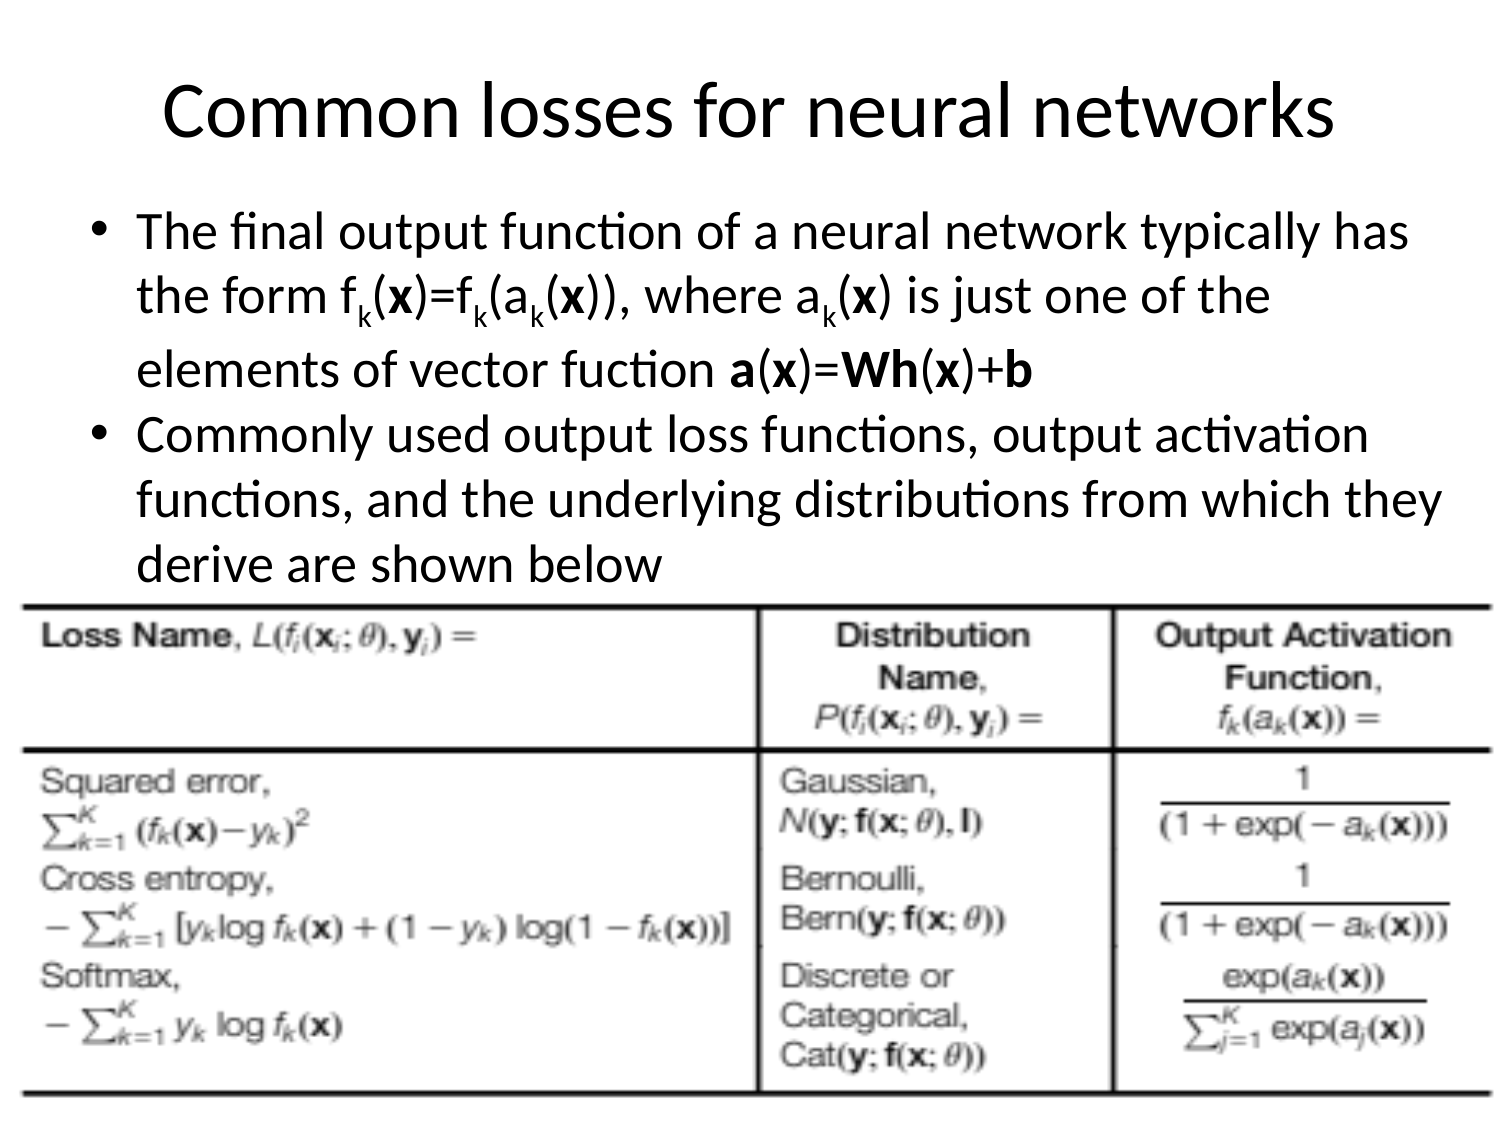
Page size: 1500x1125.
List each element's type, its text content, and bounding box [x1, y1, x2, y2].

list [0, 578, 1500, 1125]
title Common losses for neural networks [75, 11, 1425, 187]
text_box The final output function of a neural network typically has the form fk(x)=fk(ak(x)), where ak(x) is just one of the elements of vector fuction a(x)=Wh(x)+b Commonly used output loss functions, output activation functions, and the underlying distributions from which they derive are shown below [75, 187, 1480, 576]
